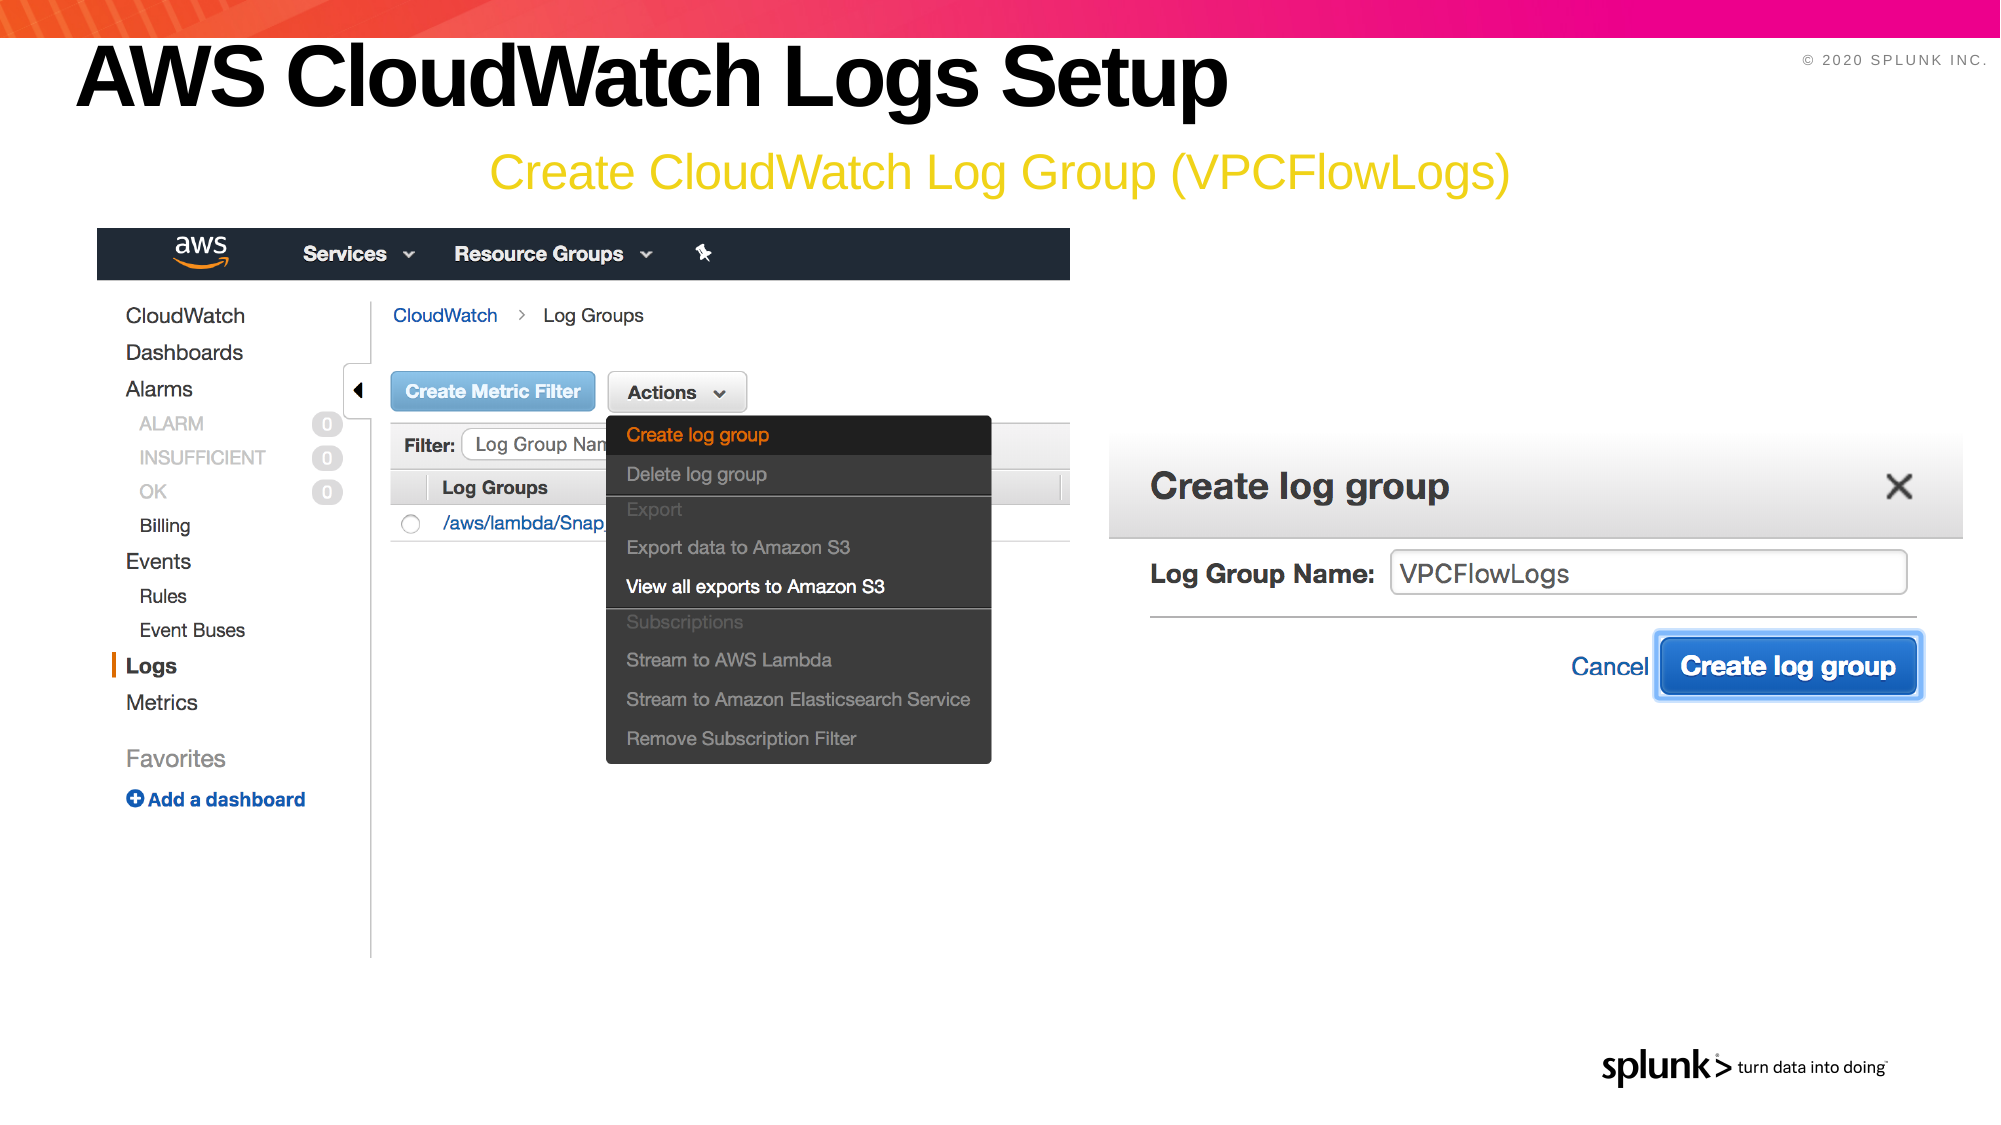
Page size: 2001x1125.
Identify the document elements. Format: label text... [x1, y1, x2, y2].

title AWS CloudWatch Logs Setup [74, 50, 1926, 124]
picture [1602, 1049, 1888, 1088]
subtitle Create CloudWatch Log Group (VPCFlowLogs) [74, 144, 1926, 190]
picture [1109, 433, 1963, 723]
picture [0, 0, 2000, 38]
picture [97, 228, 1070, 958]
